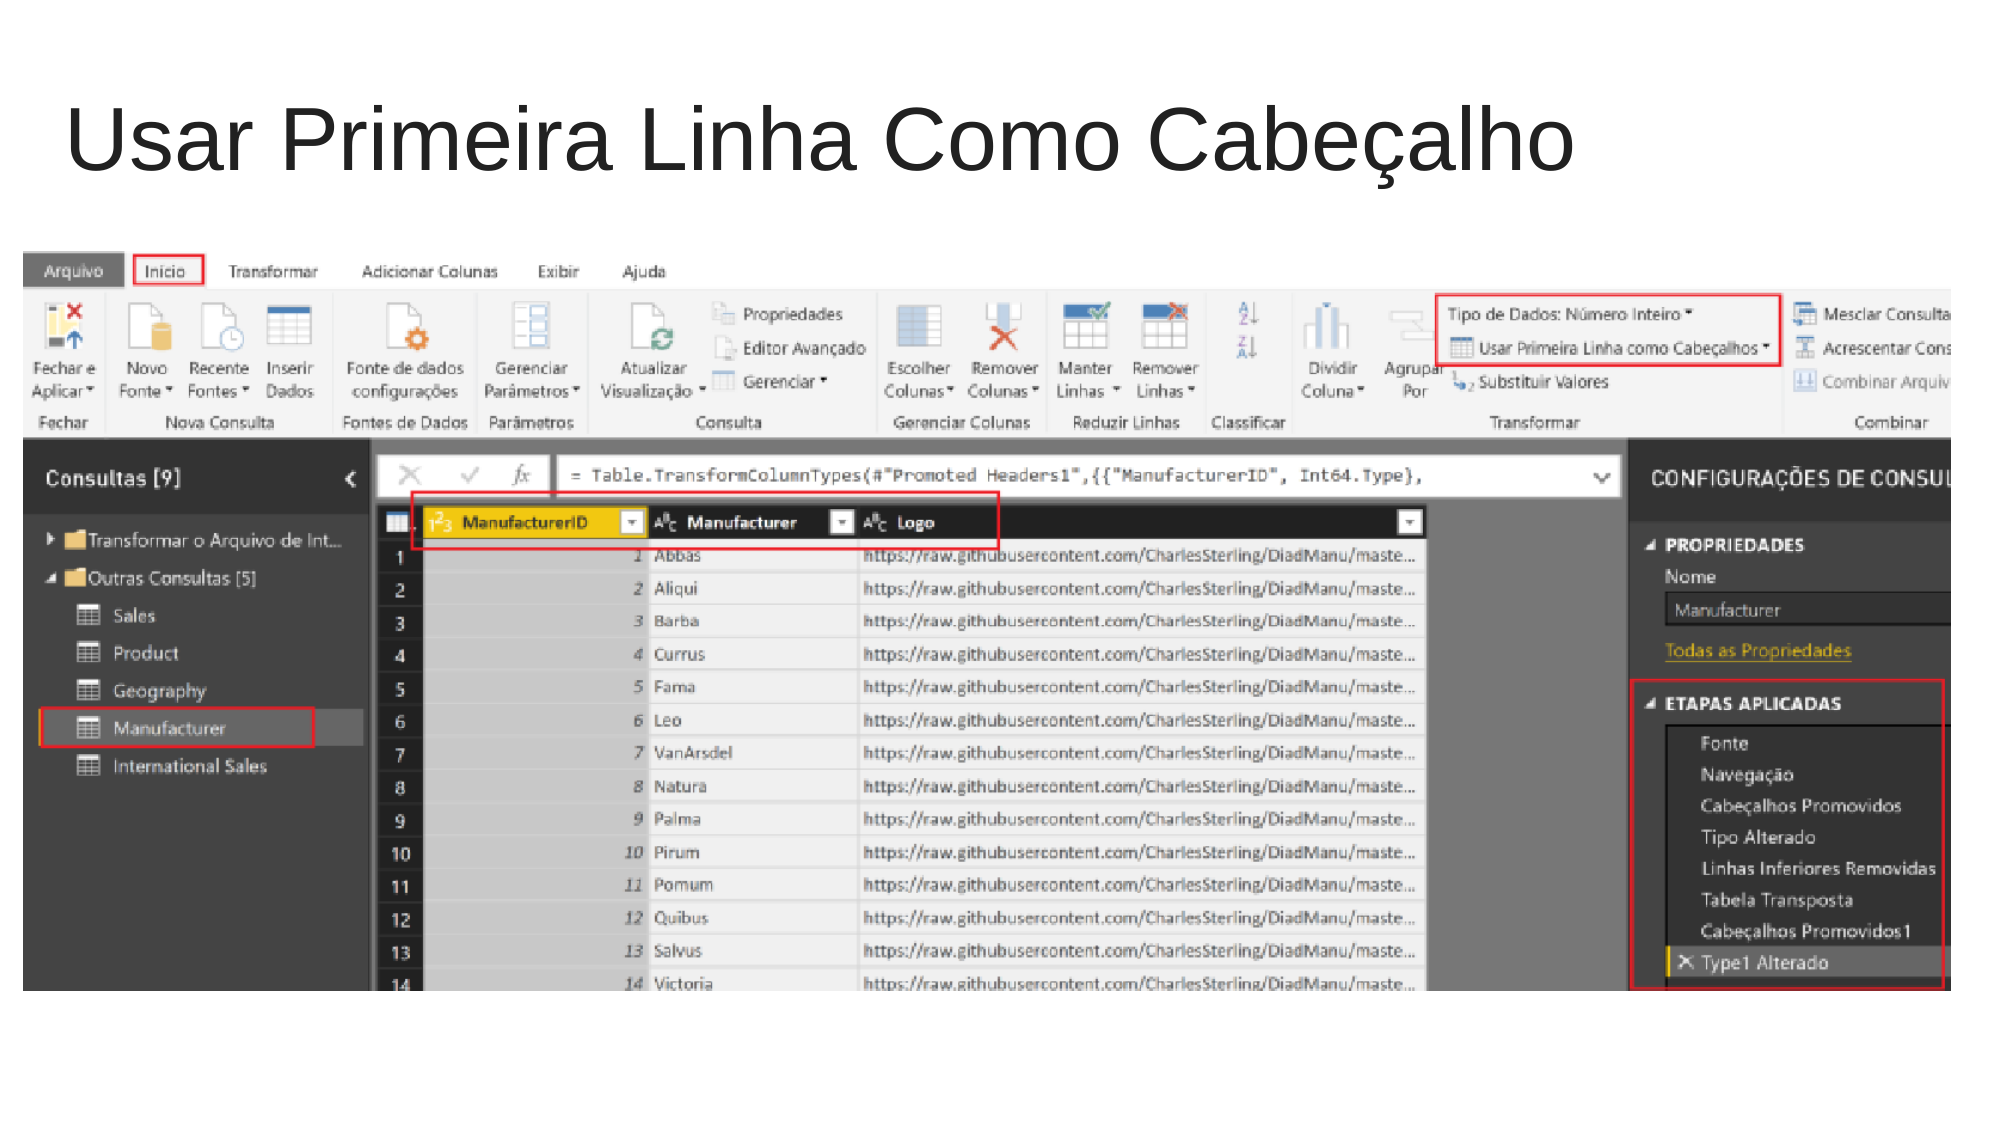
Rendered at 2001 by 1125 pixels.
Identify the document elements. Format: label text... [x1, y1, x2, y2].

list Usar Primeira Linha Como Cabeçalho [0, 0, 2000, 250]
picture [22, 250, 1951, 991]
